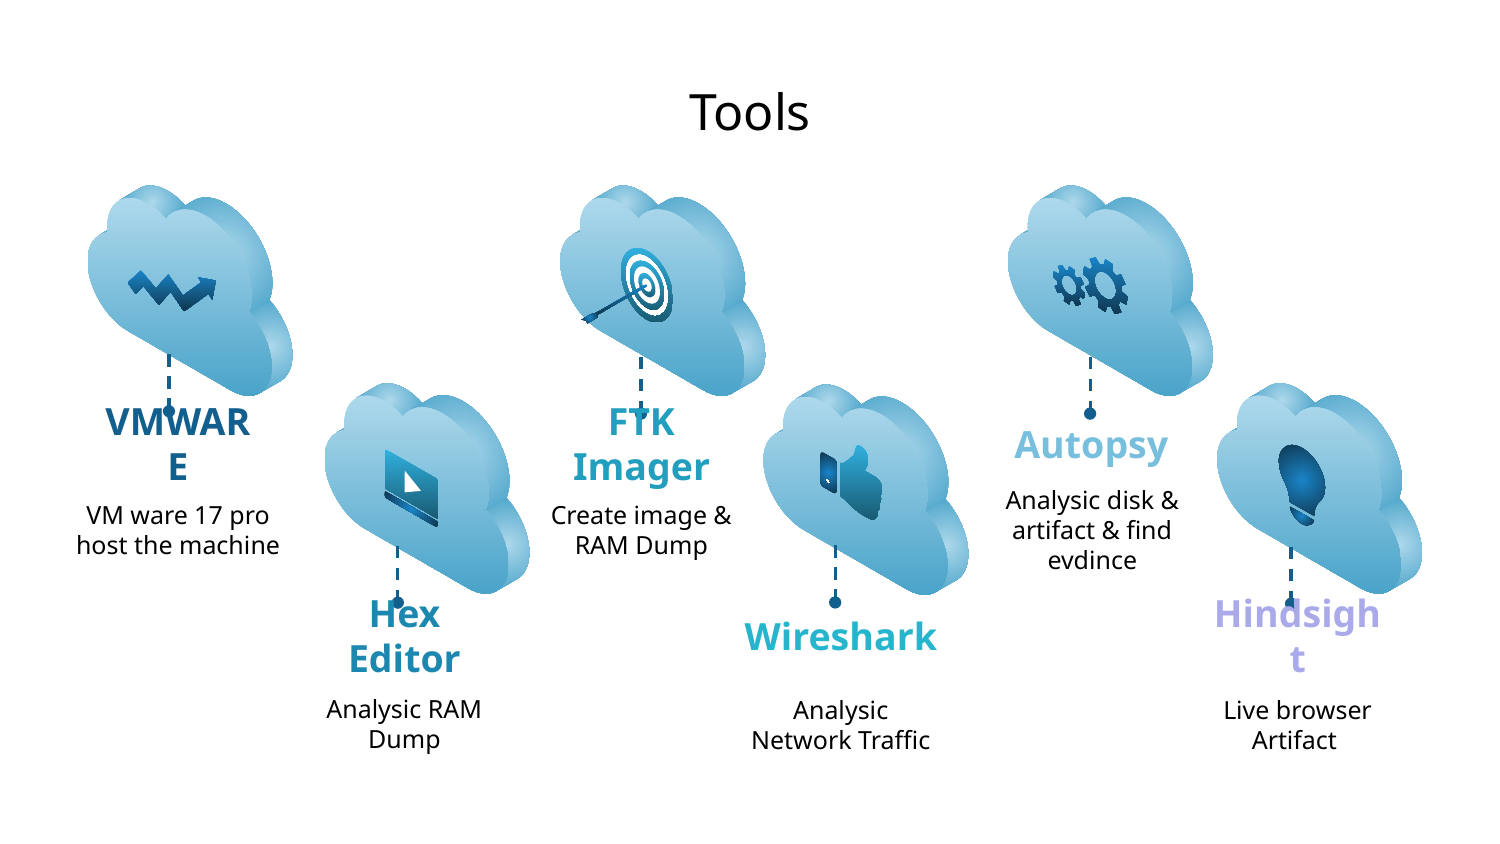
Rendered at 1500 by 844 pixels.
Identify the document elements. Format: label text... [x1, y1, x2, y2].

text_box Analysic Network Traffic [744, 668, 937, 779]
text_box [324, 383, 530, 603]
text_box VMWARE [82, 422, 274, 464]
text_box Hindsight [1192, 614, 1404, 656]
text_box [87, 185, 293, 412]
text_box Hex Editor [299, 614, 510, 656]
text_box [559, 185, 766, 414]
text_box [1216, 383, 1423, 604]
text_box Autopsy [995, 423, 1188, 465]
text_box Wireshark [724, 615, 957, 657]
text_box VM ware 17 pro host the machine [72, 474, 284, 584]
text_box Analysic disk & artifact & find evdince [995, 474, 1188, 584]
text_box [1007, 185, 1213, 414]
text_box Analysic RAM Dump [308, 667, 501, 778]
text_box Create image & RAM Dump [545, 474, 738, 584]
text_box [763, 384, 969, 603]
text_box Live browser Artifact [1201, 668, 1394, 779]
text_box FTK Imager [535, 422, 758, 464]
title Tools [75, 65, 1425, 160]
